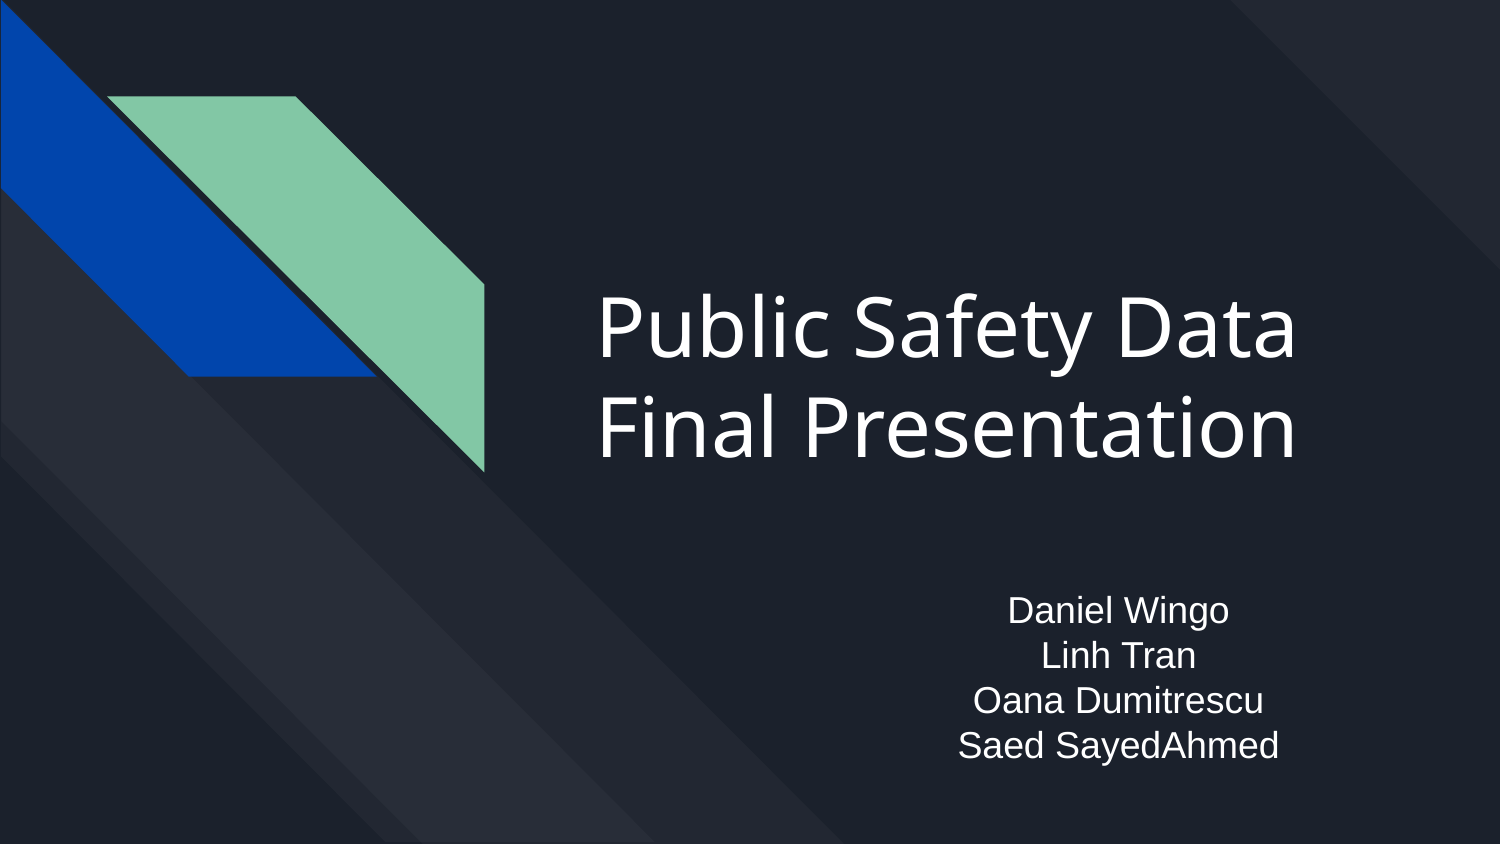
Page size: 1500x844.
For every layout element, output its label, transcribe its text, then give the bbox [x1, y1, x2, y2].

title Public Safety Data Final Presentation [580, 258, 1404, 518]
subtitle Daniel Wingo Linh Tran Oana Dumitrescu Saed SayedAhmed [833, 570, 1404, 792]
